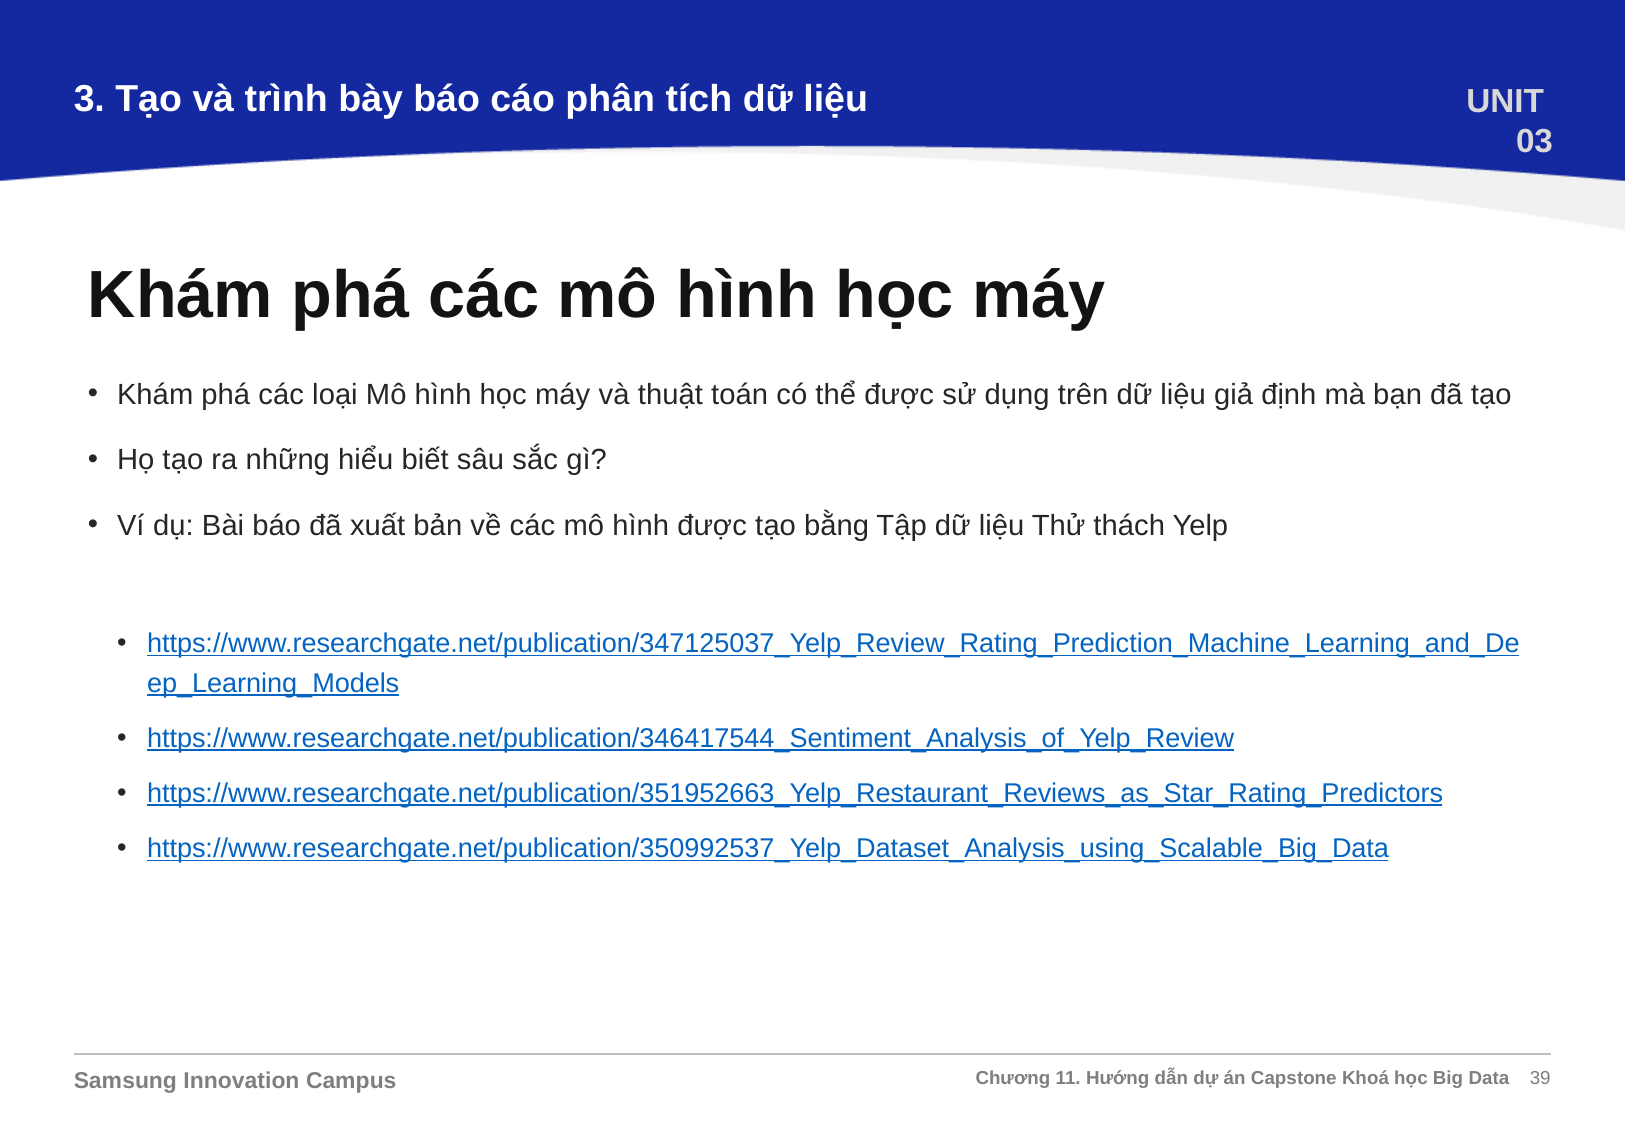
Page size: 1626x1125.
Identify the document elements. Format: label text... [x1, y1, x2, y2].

list 3. Tạo và trình bày báo cáo phân tích dữ liệu [73, 73, 1148, 119]
list UNIT 03 [1423, 79, 1554, 120]
list Khám phá các mô hình học máy [87, 249, 1531, 331]
picture [0, 0, 1625, 1125]
list Khám phá các loại Mô hình học máy và thuật toán có thể được sử dụng trên dữ liệu giả định mà bạn đã tạo Họ tạo ra những hiểu biết sâu sắc gì? Ví dụ: Bài báo đã xuất bản về các mô hình được tạo bằng Tập dữ liệu Thử thách Yelp https://www.researchgate.net/publication/347125037_Yelp_Review_Rating_Prediction_Machine_Learning_and_Deep_Learning_Models https://www.researchgate.net/publication/346417544_Sentiment_Analysis_of_Yelp_Review https://www.researchgate.net/publication/351952663_Yelp_Restaurant_Reviews_as_Star_Rating_Predictors https://www.researchgate.net/publication/350992537_Yelp_Dataset_Analysis_using_Scalable_Big_Data [87, 365, 1531, 563]
